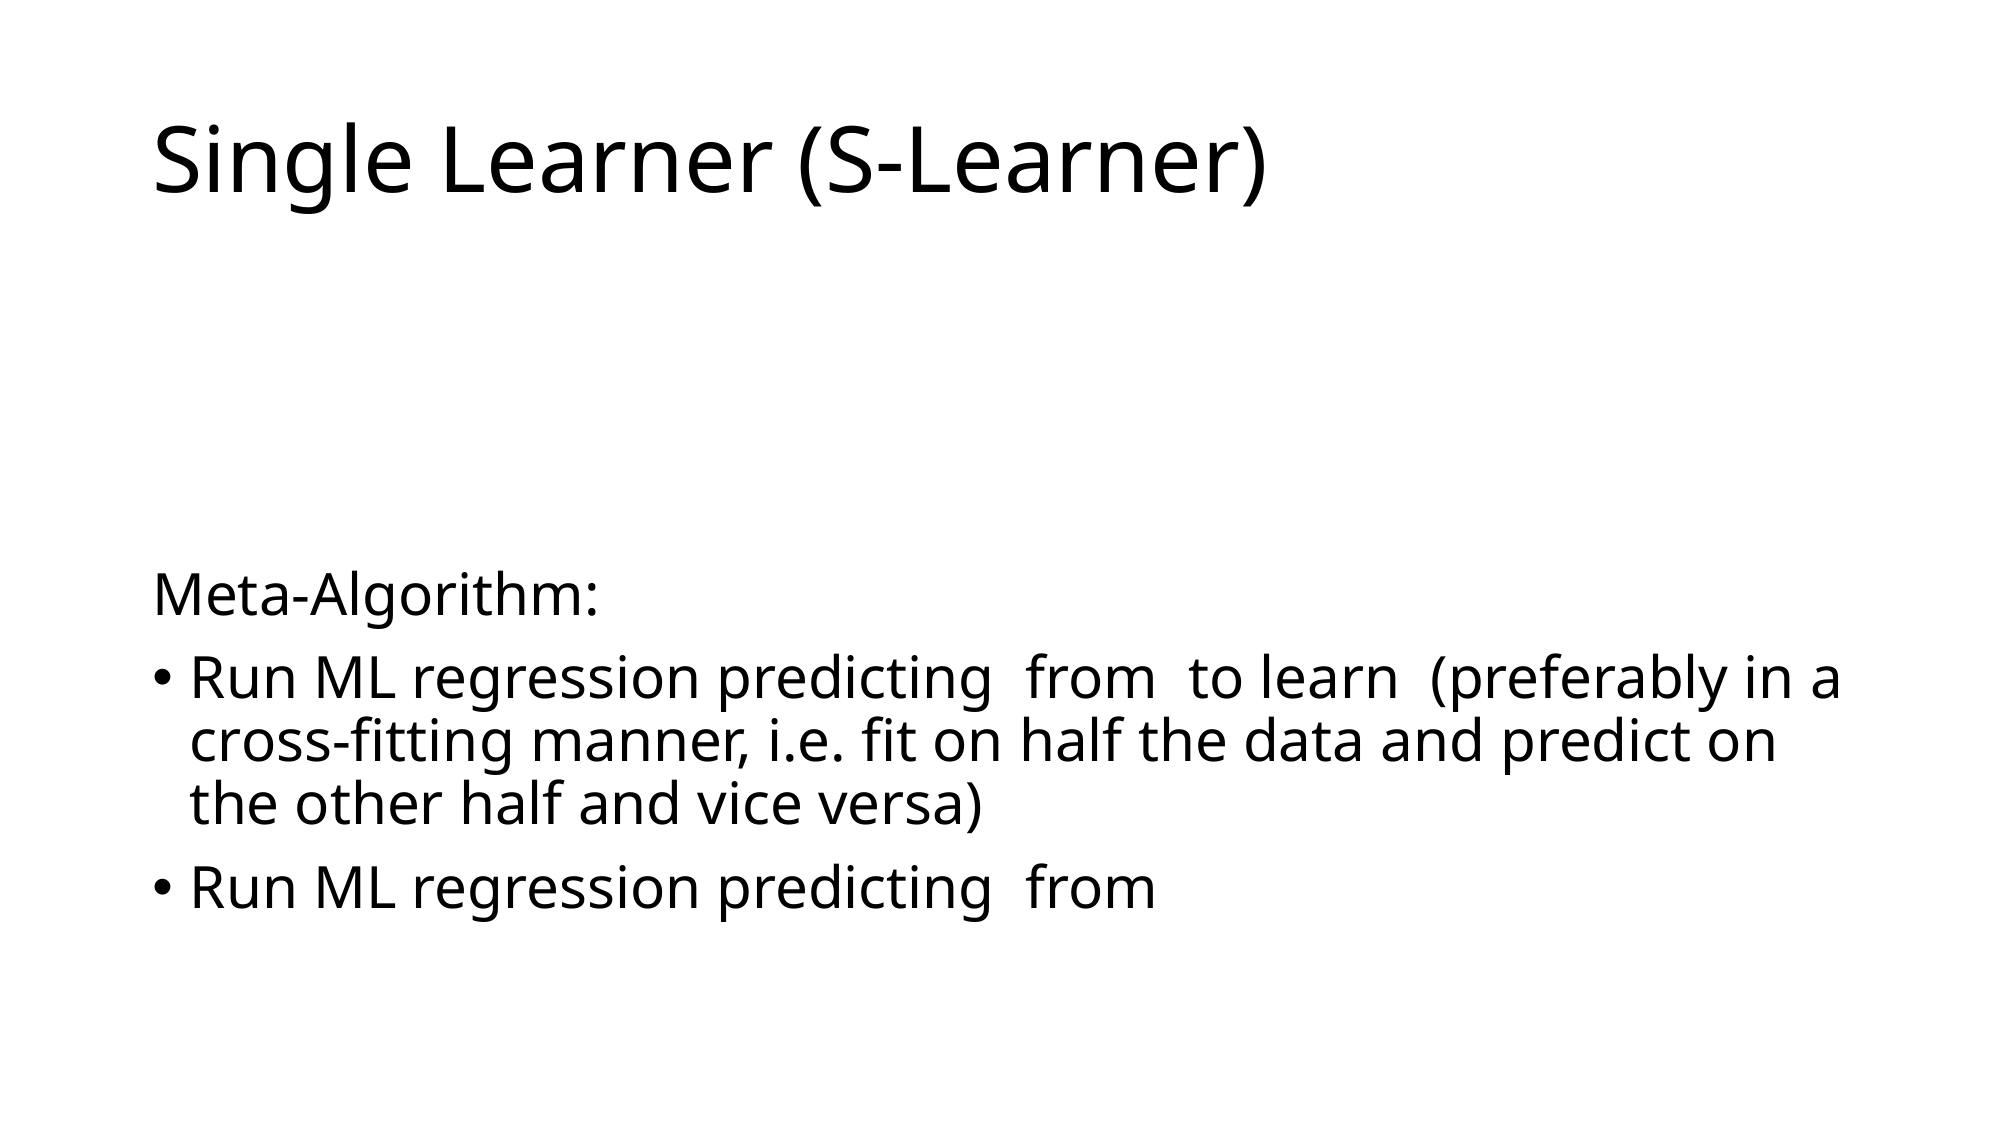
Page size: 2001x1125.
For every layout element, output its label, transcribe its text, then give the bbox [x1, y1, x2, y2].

title Single Learner (S-Learner) [137, 53, 1863, 272]
